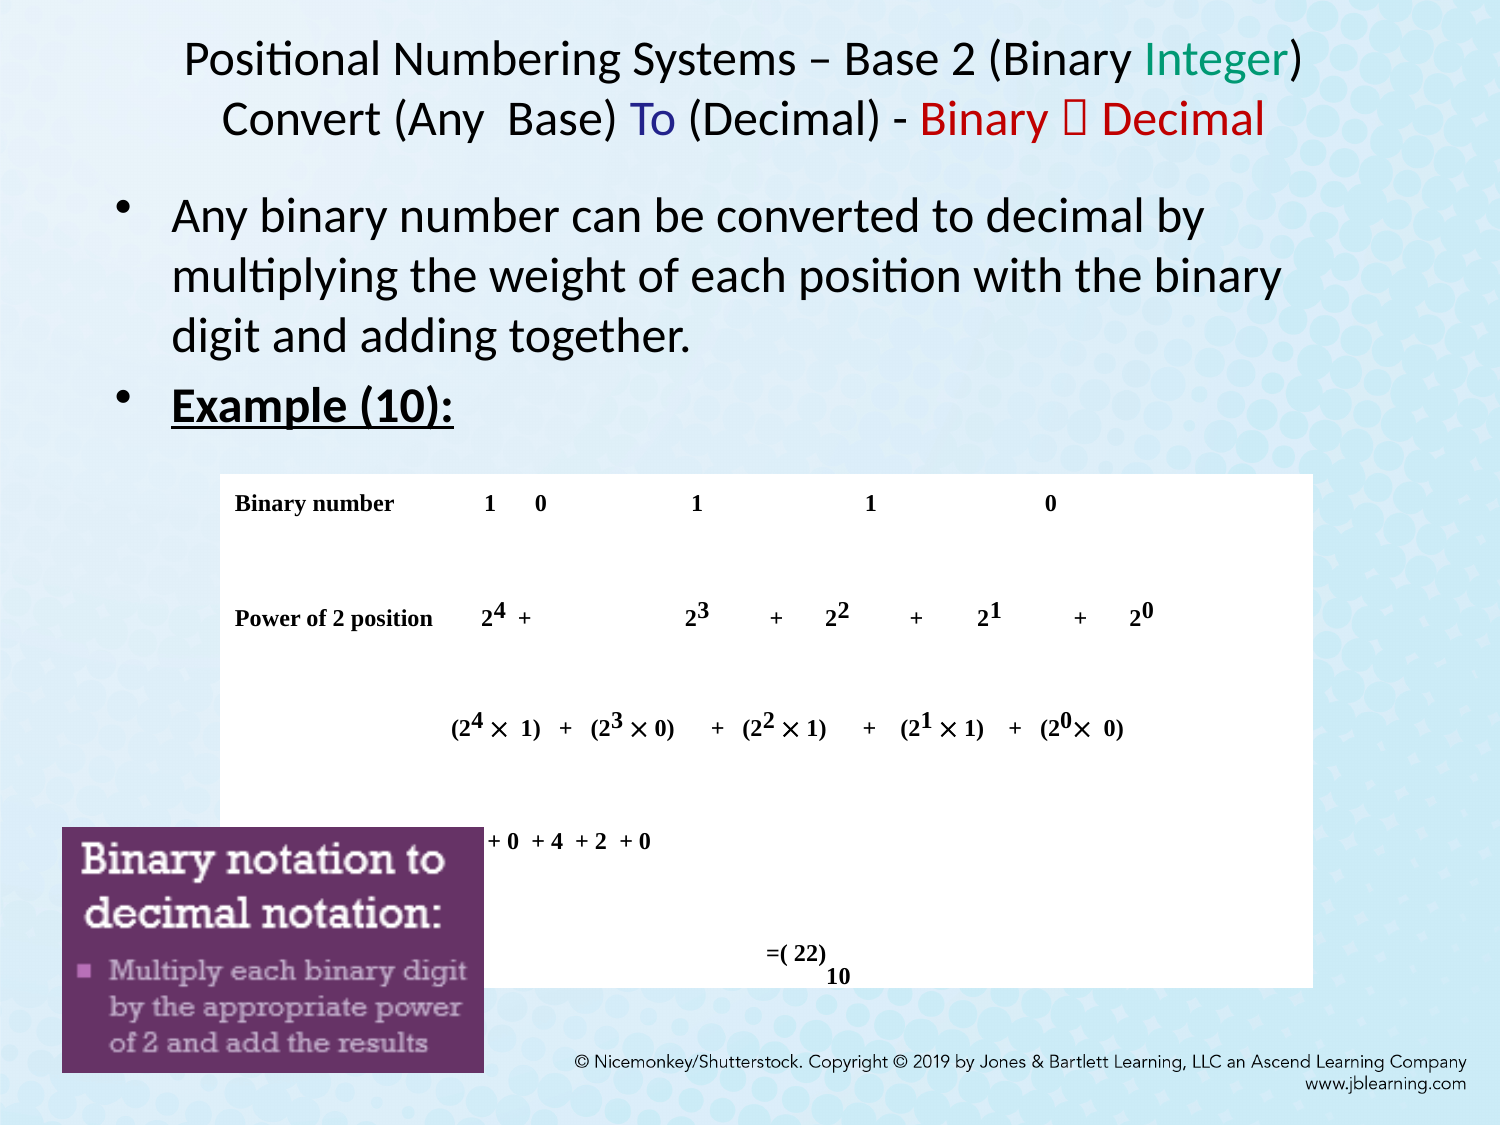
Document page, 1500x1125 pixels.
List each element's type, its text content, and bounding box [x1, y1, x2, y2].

text_box Binary number 1 0 1 1 0 Power of 2 position 24 + 23 + 22 + 21 + 20 (24  1) + (23  0) + (22  1) + (21  1) + (20 0) Decimal value 16 + 0 + 4 + 2 + 0 =( 22)10 [220, 474, 1313, 988]
picture [0, 0, 1500, 1125]
title Positional Numbering Systems – Base 2 (Binary Integer) Convert (Any Base) To (Decimal) - Binary  Decimal [93, 28, 1394, 142]
list Any binary number can be converted to decimal by multiplying the weight of each position with the binary digit and adding together. Example (10): [99, 174, 1388, 1050]
